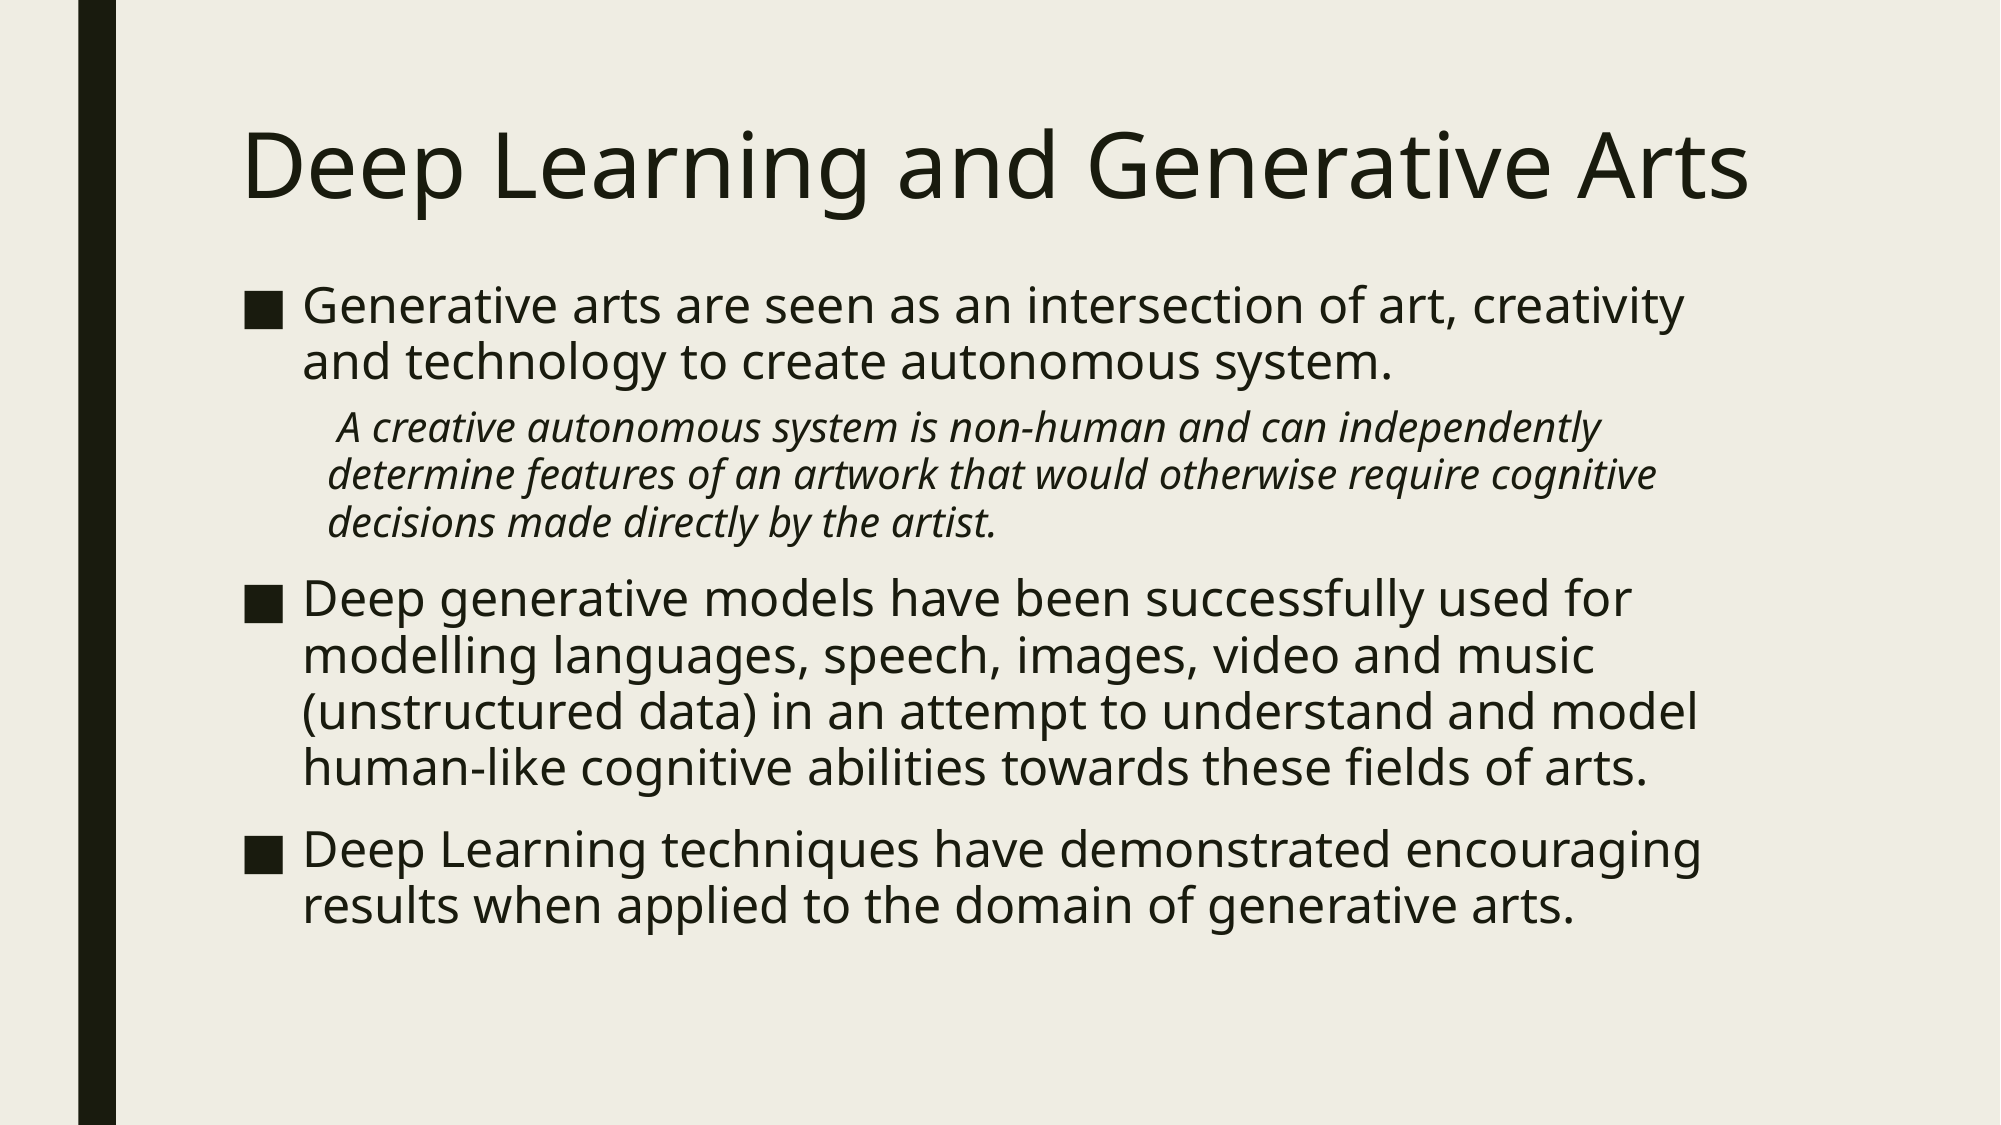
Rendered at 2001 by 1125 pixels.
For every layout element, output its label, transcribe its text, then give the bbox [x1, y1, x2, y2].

list Generative arts are seen as an intersection of art, creativity and technology to create autonomous system. A creative autonomous system is non-human and can independently determine features of an artwork that would otherwise require cognitive decisions made directly by the artist. Deep generative models have been successfully used for modelling languages, speech, images, video and music (unstructured data) in an attempt to understand and model human-like cognitive abilities towards these fields of arts. Deep Learning techniques have demonstrated encouraging results when applied to the domain of generative arts. [225, 270, 1800, 963]
title Deep Learning and Generative Arts [225, 112, 1800, 270]
